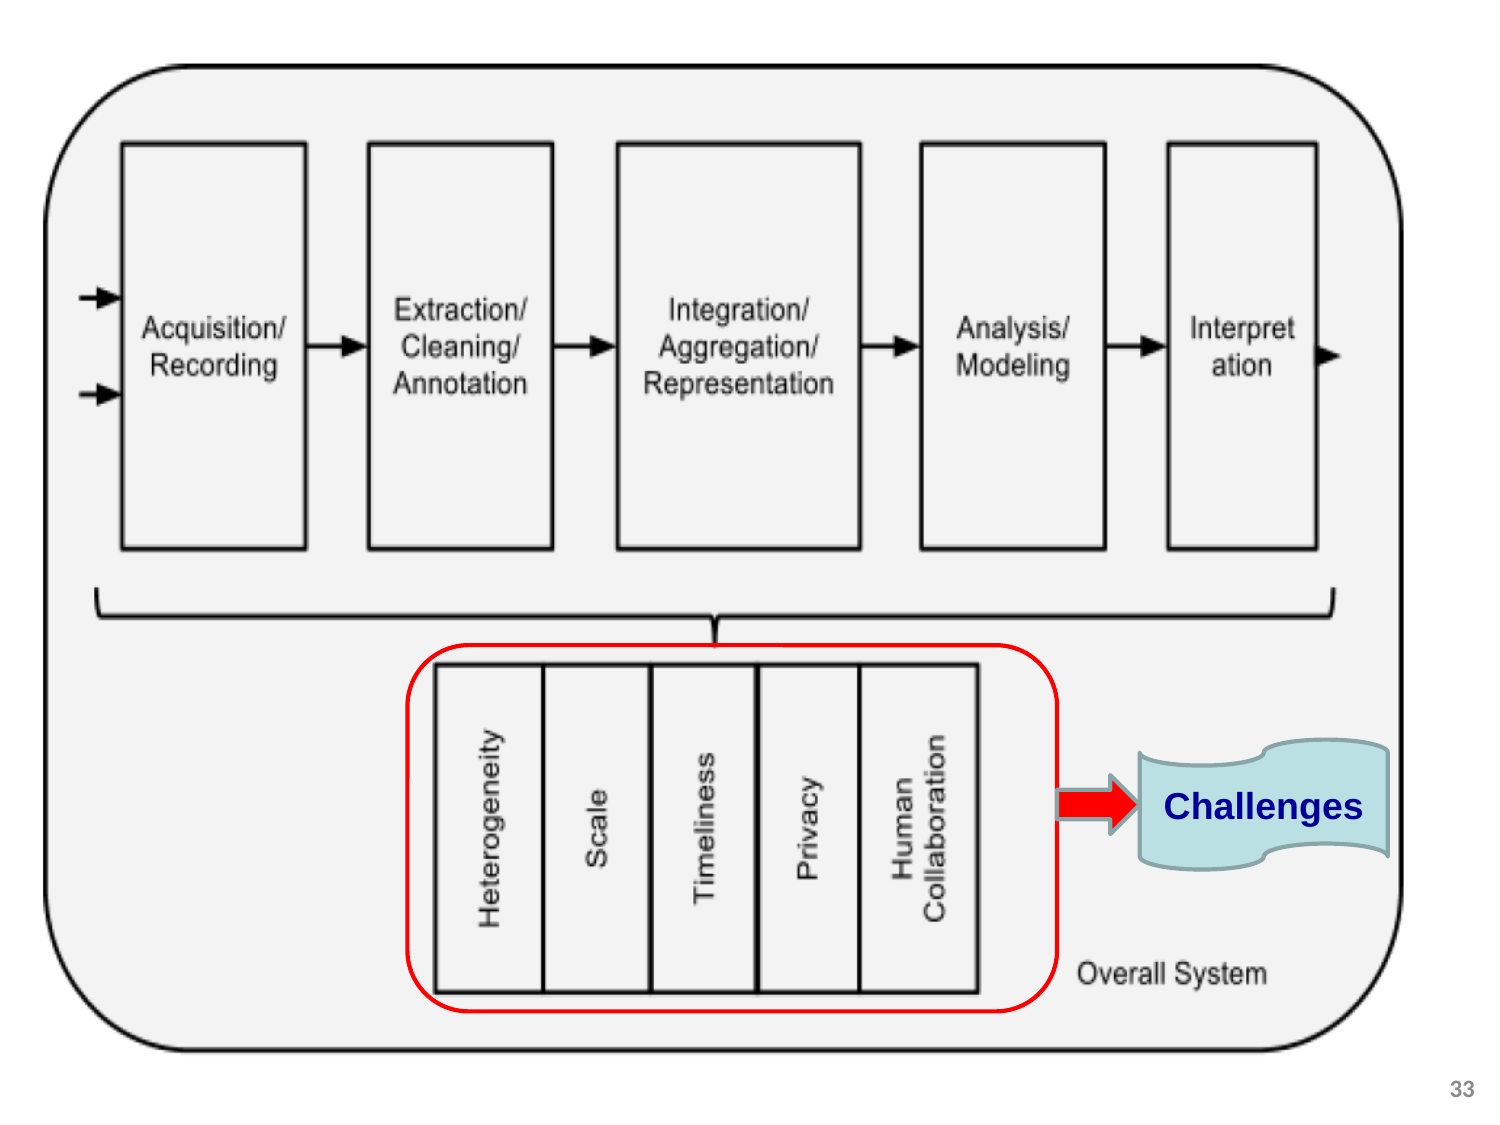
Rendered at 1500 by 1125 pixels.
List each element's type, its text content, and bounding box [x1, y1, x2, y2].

picture [0, 37, 1448, 1083]
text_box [407, 644, 1389, 1012]
text_box 33 [1139, 1057, 1490, 1118]
